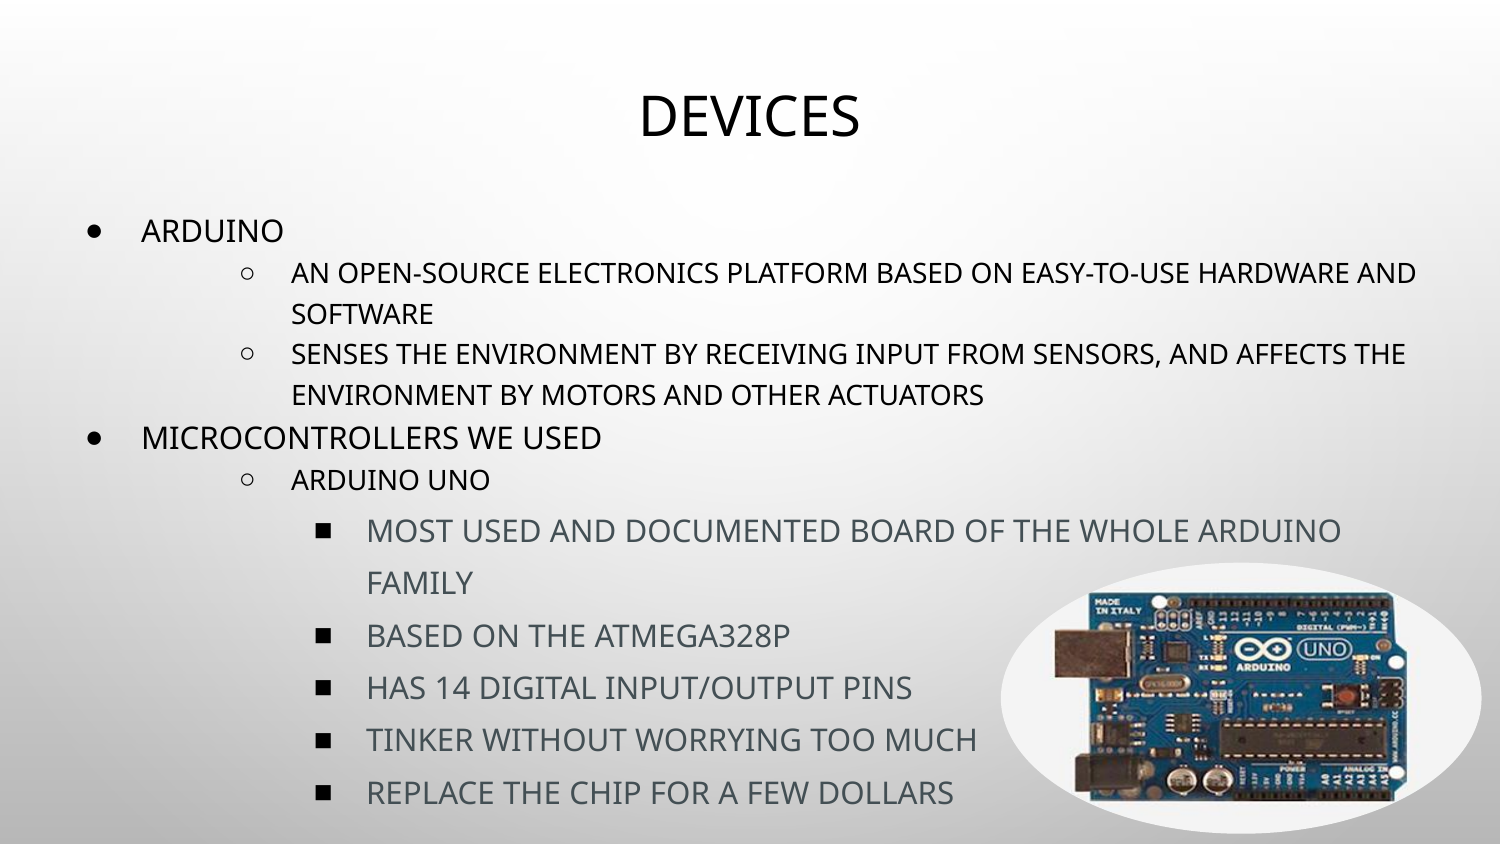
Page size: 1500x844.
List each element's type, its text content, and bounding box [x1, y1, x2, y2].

title DEVICES [51, 72, 1449, 167]
list ARDUINO AN OPEN-SOURCE ELECTRONICS PLATFORM BASED ON EASY-TO-USE HARDWARE AND SOFTWARE SENSES THE ENVIRONMENT BY RECEIVING INPUT FROM SENSORS, AND AFFECTS THE ENVIRONMENT BY MOTORS AND OTHER ACTUATORS MICROCONTROLLERS WE USED ARDUINO UNO MOST USED AND DOCUMENTED BOARD OF THE WHOLE ARDUINO FAMILY BASED ON THE ATMEGA328P HAS 14 DIGITAL INPUT/OUTPUT PINS TINKER WITHOUT WORRYING TOO MUCH REPLACE THE CHIP FOR A FEW DOLLARS ARDUINO SMT32 [51, 189, 1449, 789]
picture [0, 0, 1500, 844]
